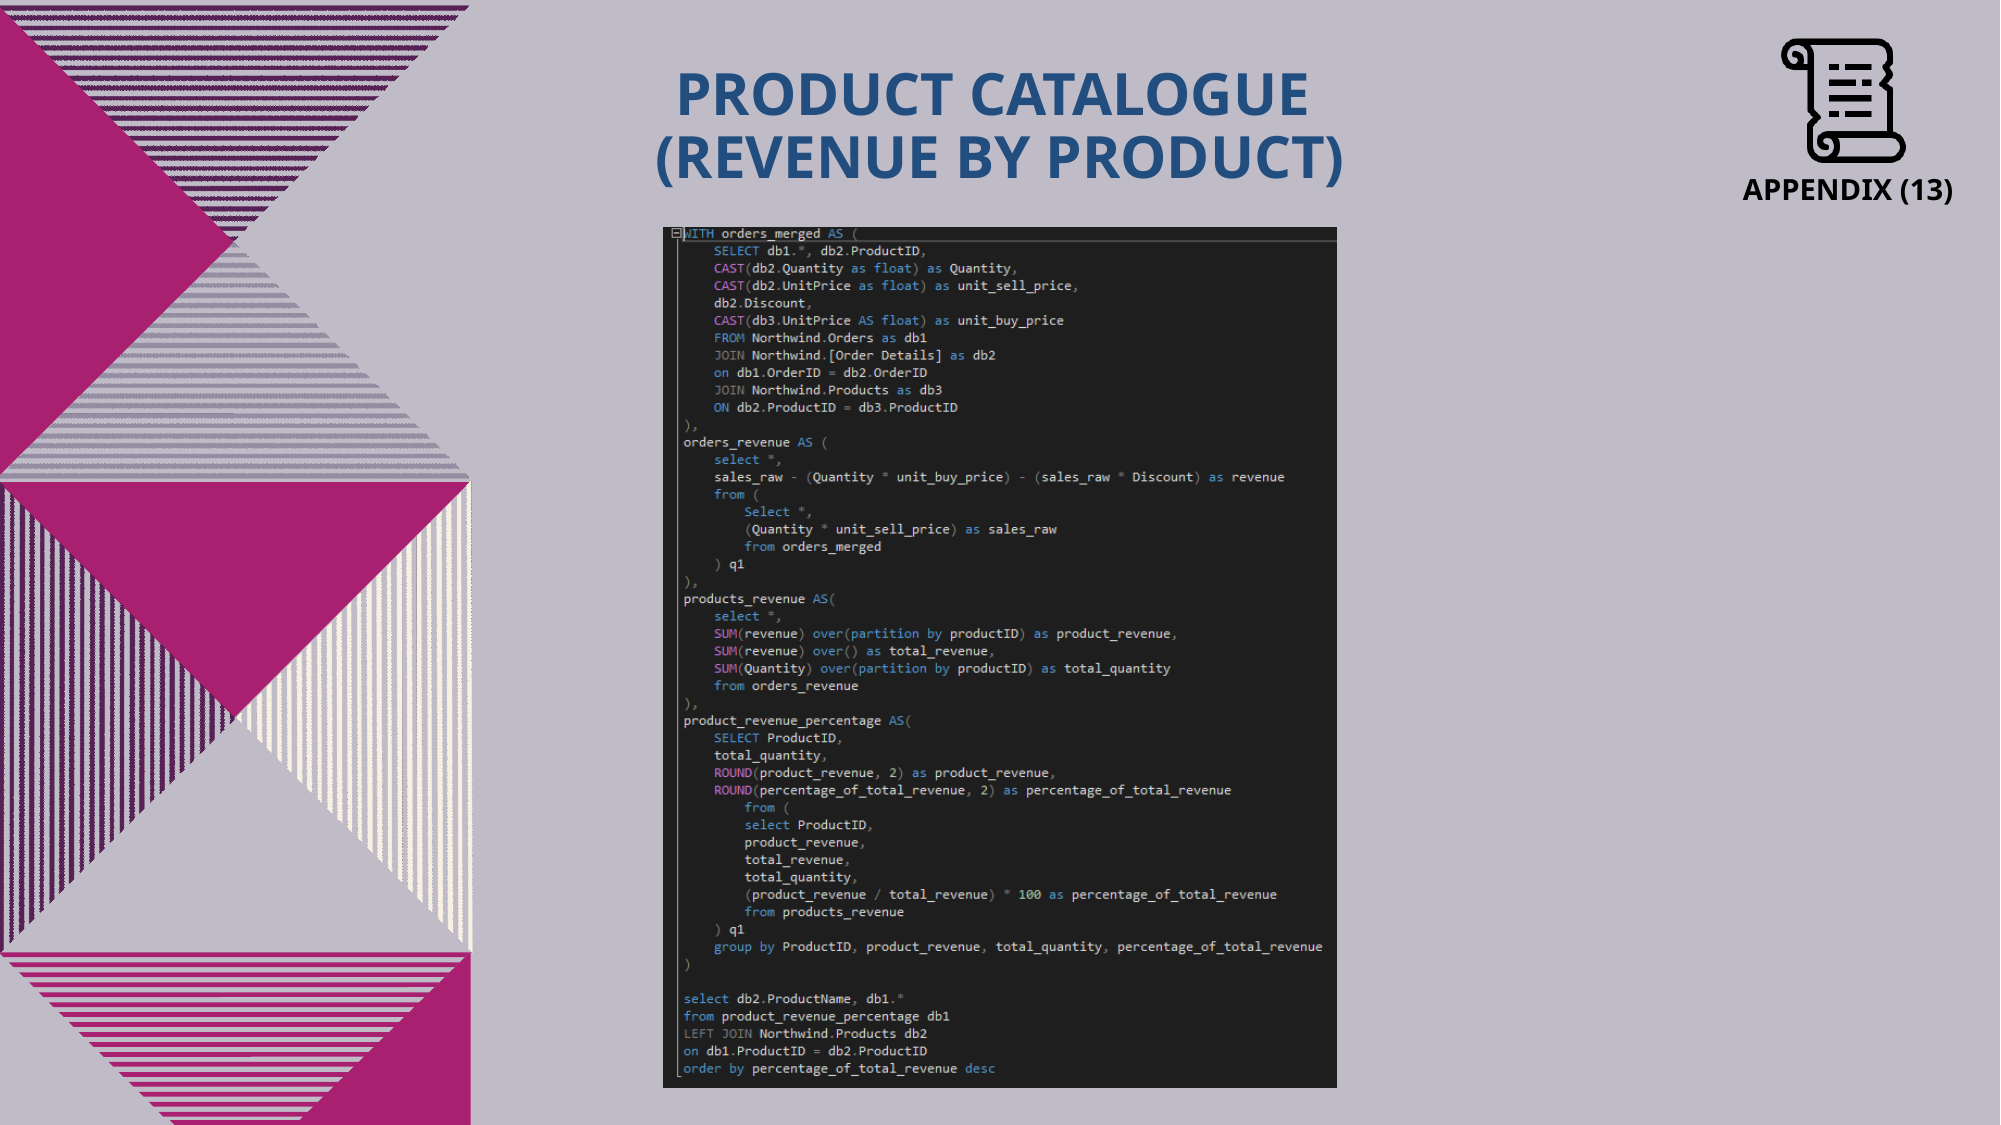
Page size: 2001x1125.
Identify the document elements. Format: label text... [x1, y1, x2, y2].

picture [236, 227, 1337, 1088]
title Product catalogue (revenue by product) [368, 57, 1632, 195]
picture [0, 242, 469, 952]
picture [0, 0, 469, 241]
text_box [1724, 24, 1972, 228]
